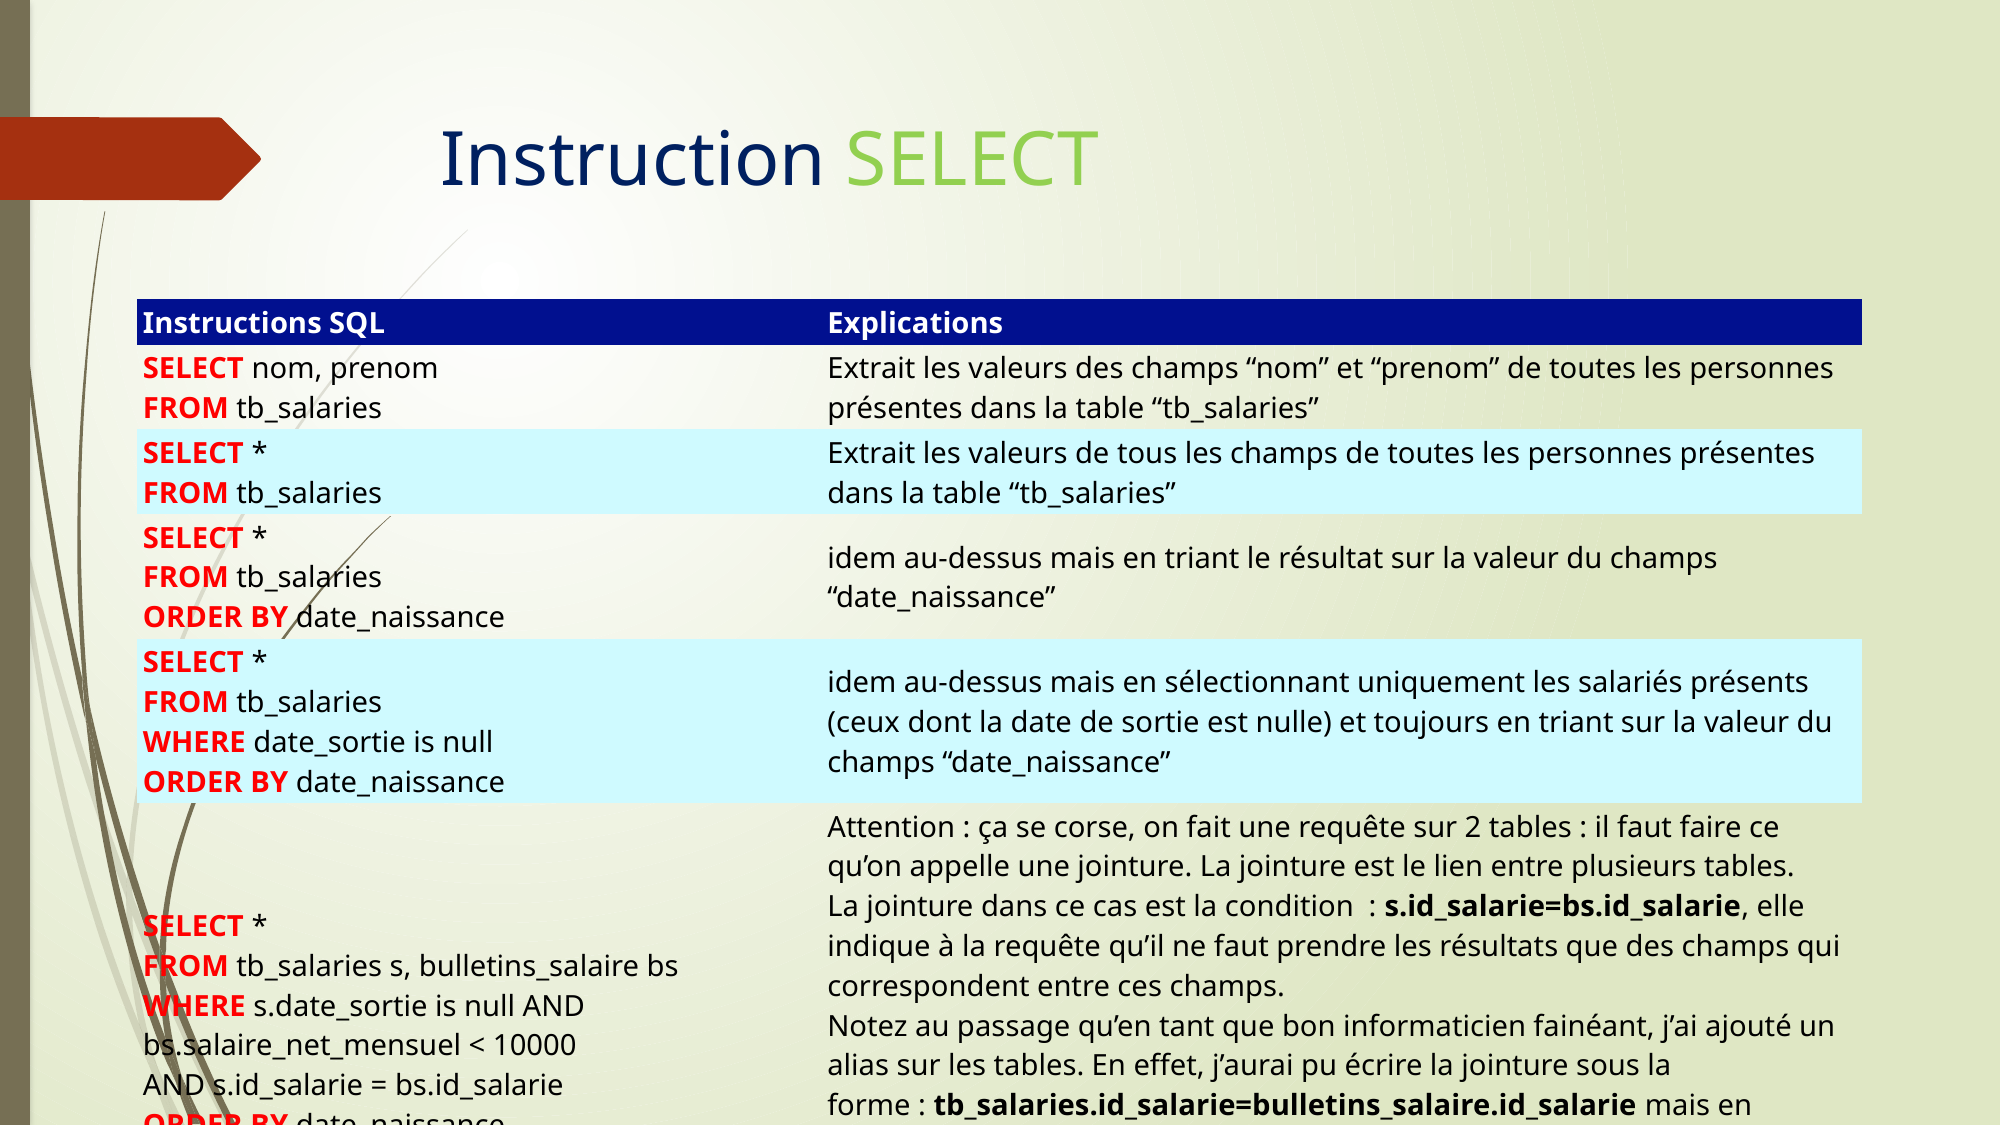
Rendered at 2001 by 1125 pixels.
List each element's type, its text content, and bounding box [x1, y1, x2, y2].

table_header Instructions SQL [137, 299, 822, 345]
title Instruction SELECT [425, 102, 1888, 313]
table_cell idem au-dessus mais en sélectionnant uniquement les salariés présents (ceux dont la date de sortie est nulle) et toujours en triant sur la valeur du champs “date_naissance” [822, 639, 1862, 803]
table_cell SELECT * FROM tb_salaries WHERE date_sortie is null ORDER BY date_naissance [137, 639, 822, 803]
table_cell SELECT * FROM tb_salaries ORDER BY date_naissance [137, 514, 822, 639]
table_cell Attention : ça se corse, on fait une requête sur 2 tables : il faut faire ce qu’on appelle une jointure. La jointure est le lien entre plusieurs tables. La jointure dans ce cas est la condition : s.id_salarie=bs.id_salarie, elle indique à la requête qu’il ne faut prendre les résultats que des champs qui correspondent entre ces champs. Notez au passage qu’en tant que bon informaticien fainéant, j’ai ajouté un alias sur les tables. En effet, j’aurai pu écrire la jointure sous la forme : tb_salaries.id_salarie=bulletins_salaire.id_salarie mais en ajoutant une lettre (“s” pour “id_salarie”) ou un groupe de lettre (“bs” pour “bulletins_salaire”), la requête comprend que lorsque j’utilise ces abréviations, je veux parler des tables. [822, 803, 1862, 1125]
table_cell SELECT * FROM tb_salaries [137, 429, 822, 514]
table_cell SELECT * FROM tb_salaries s, bulletins_salaire bs WHERE s.date_sortie is null AND bs.salaire_net_mensuel < 10000 AND s.id_salarie = bs.id_salarie ORDER BY date_naissance [137, 803, 822, 1125]
table_cell Extrait les valeurs de tous les champs de toutes les personnes présentes dans la table “tb_salaries” [822, 429, 1862, 514]
table_header Explications [822, 299, 1862, 345]
table_cell Extrait les valeurs des champs “nom” et “prenom” de toutes les personnes présentes dans la table “tb_salaries” [822, 345, 1862, 429]
table_cell idem au-dessus mais en triant le résultat sur la valeur du champs “date_naissance” [822, 514, 1862, 639]
table_cell SELECT nom, prenom FROM tb_salaries [137, 345, 822, 429]
